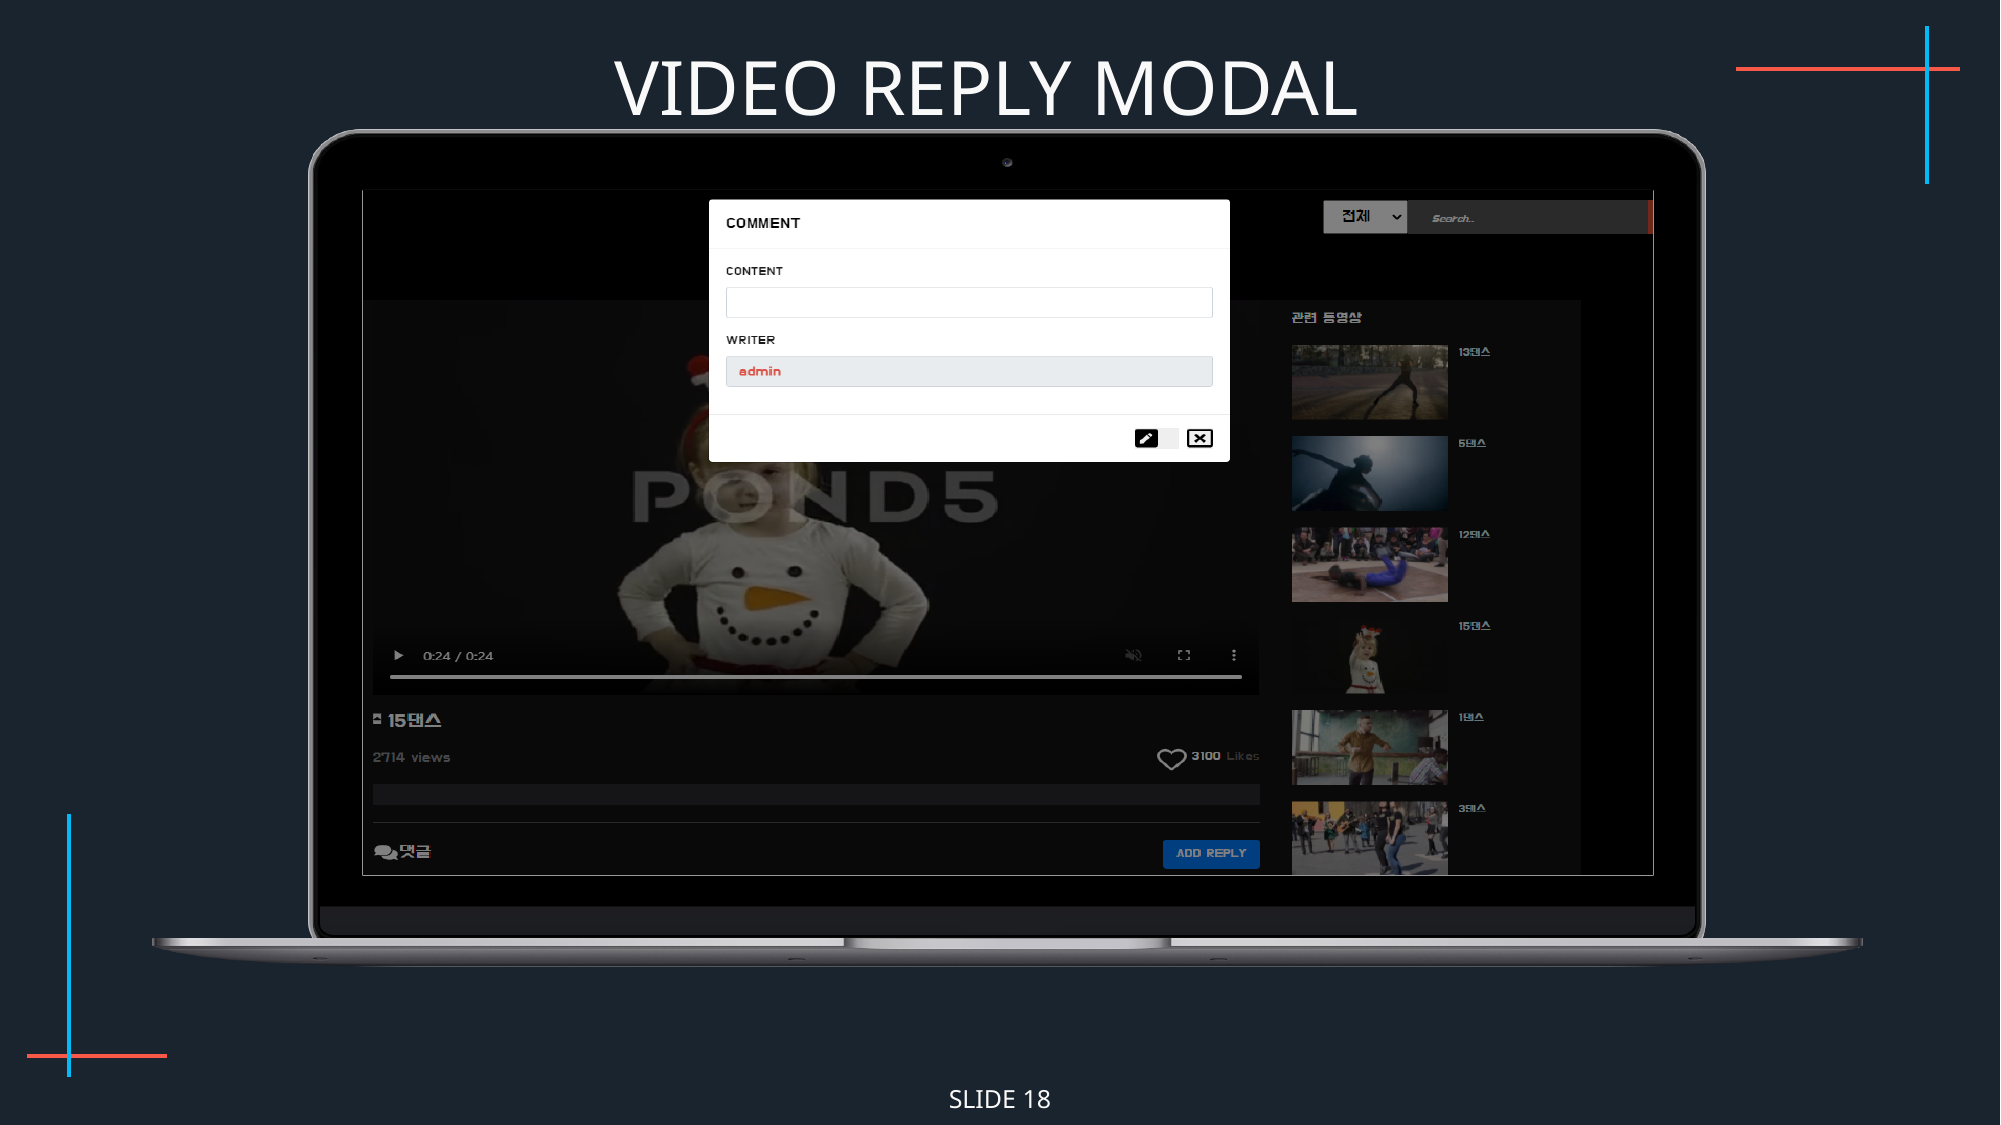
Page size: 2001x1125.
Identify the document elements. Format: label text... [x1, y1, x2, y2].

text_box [136, 118, 1883, 988]
list VIDEO REPLY MODAL [54, 43, 1919, 140]
picture [362, 190, 1653, 875]
